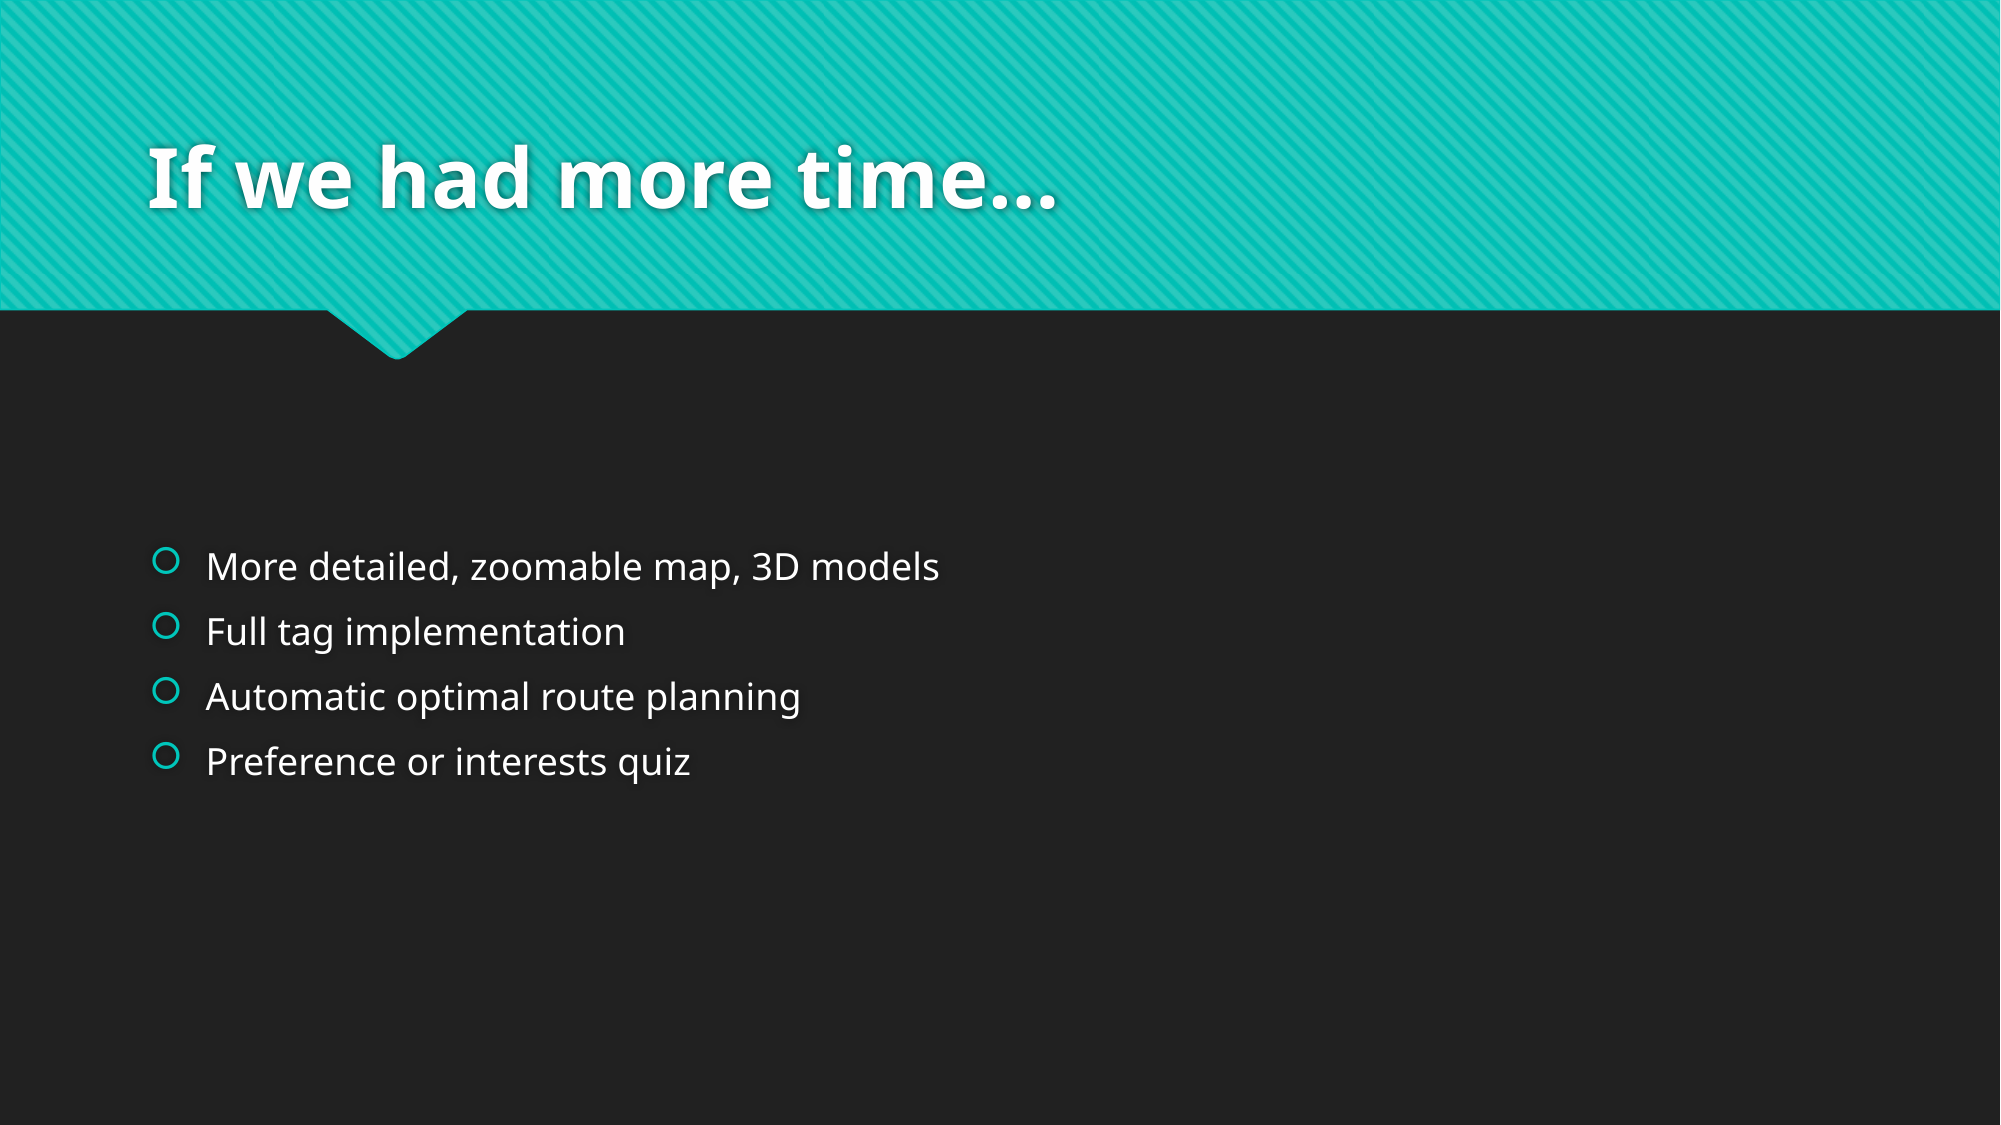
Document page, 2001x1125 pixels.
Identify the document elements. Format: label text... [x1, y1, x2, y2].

title If we had more time… [132, 73, 1868, 233]
list More detailed, zoomable map, 3D models Full tag implementation Automatic optimal route planning Preference or interests quiz [134, 364, 1866, 962]
